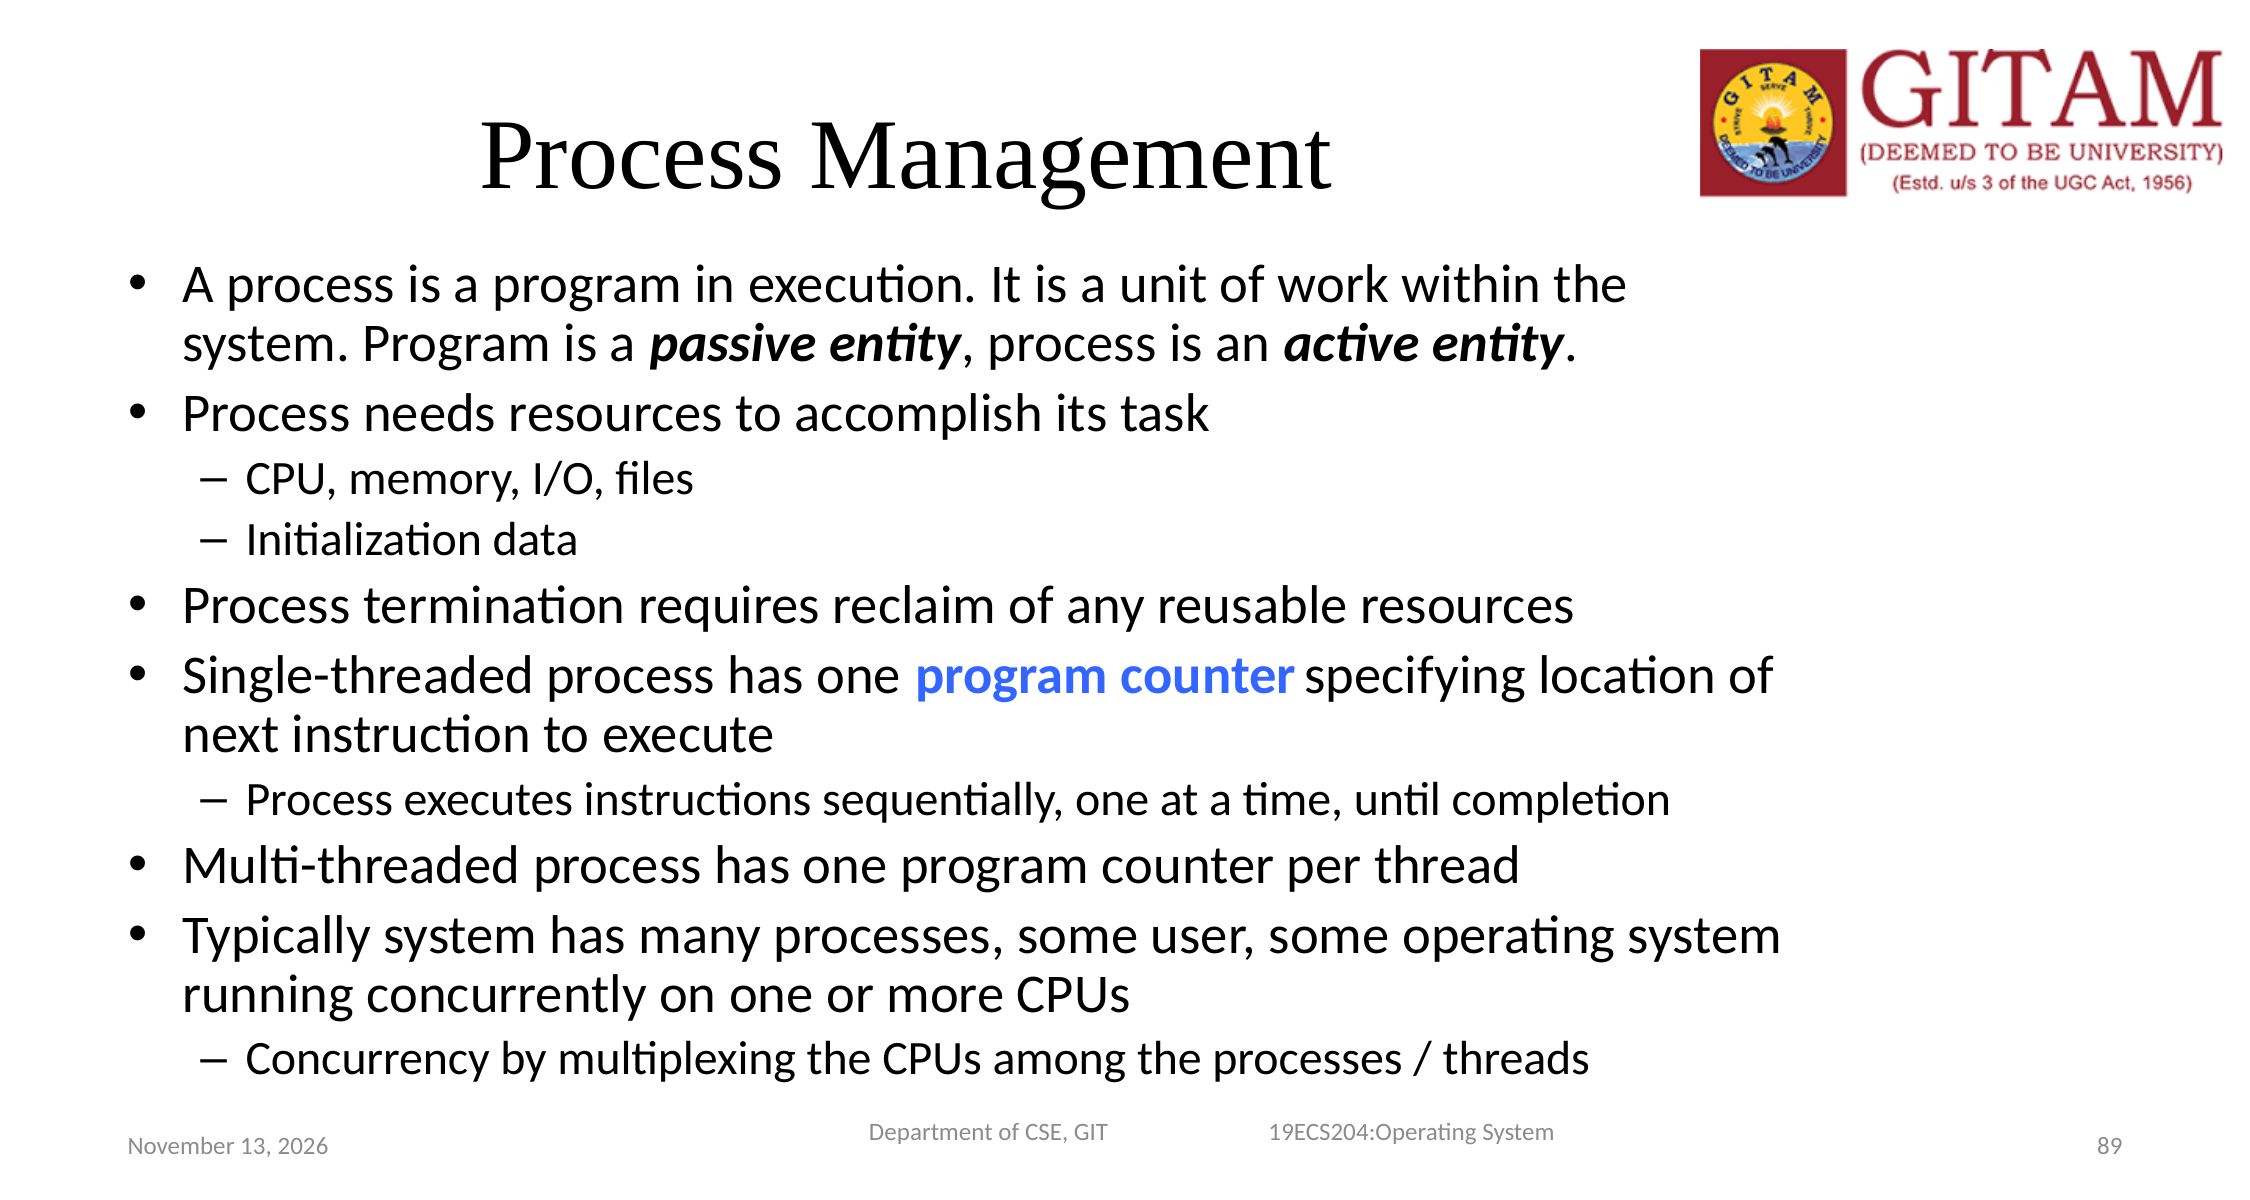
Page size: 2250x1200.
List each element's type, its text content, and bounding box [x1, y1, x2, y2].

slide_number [112, 1112, 638, 1177]
list A process is a program in execution. It is a unit of work within the system. Program is a passive entity, process is an active entity. Process needs resources to accomplish its task CPU, memory, I/O, files Initialization data Process termination requires reclaim of any reusable resources Single-threaded process has one program counter specifying location of next instruction to execute Process executes instructions sequentially, one at a time, until completion Multi-threaded process has one program counter per thread Typically system has many processes, some user, some operating system running concurrently on one or more CPUs Concurrency by multiplexing the CPUs among the processes / threads [113, 248, 1800, 1112]
picture [1699, 49, 2235, 201]
title Process Management [112, 48, 1700, 249]
slide_number 89 [1612, 1112, 2138, 1177]
footer Department of CSE, GIT 19ECS204:Operating System [759, 1113, 1666, 1177]
